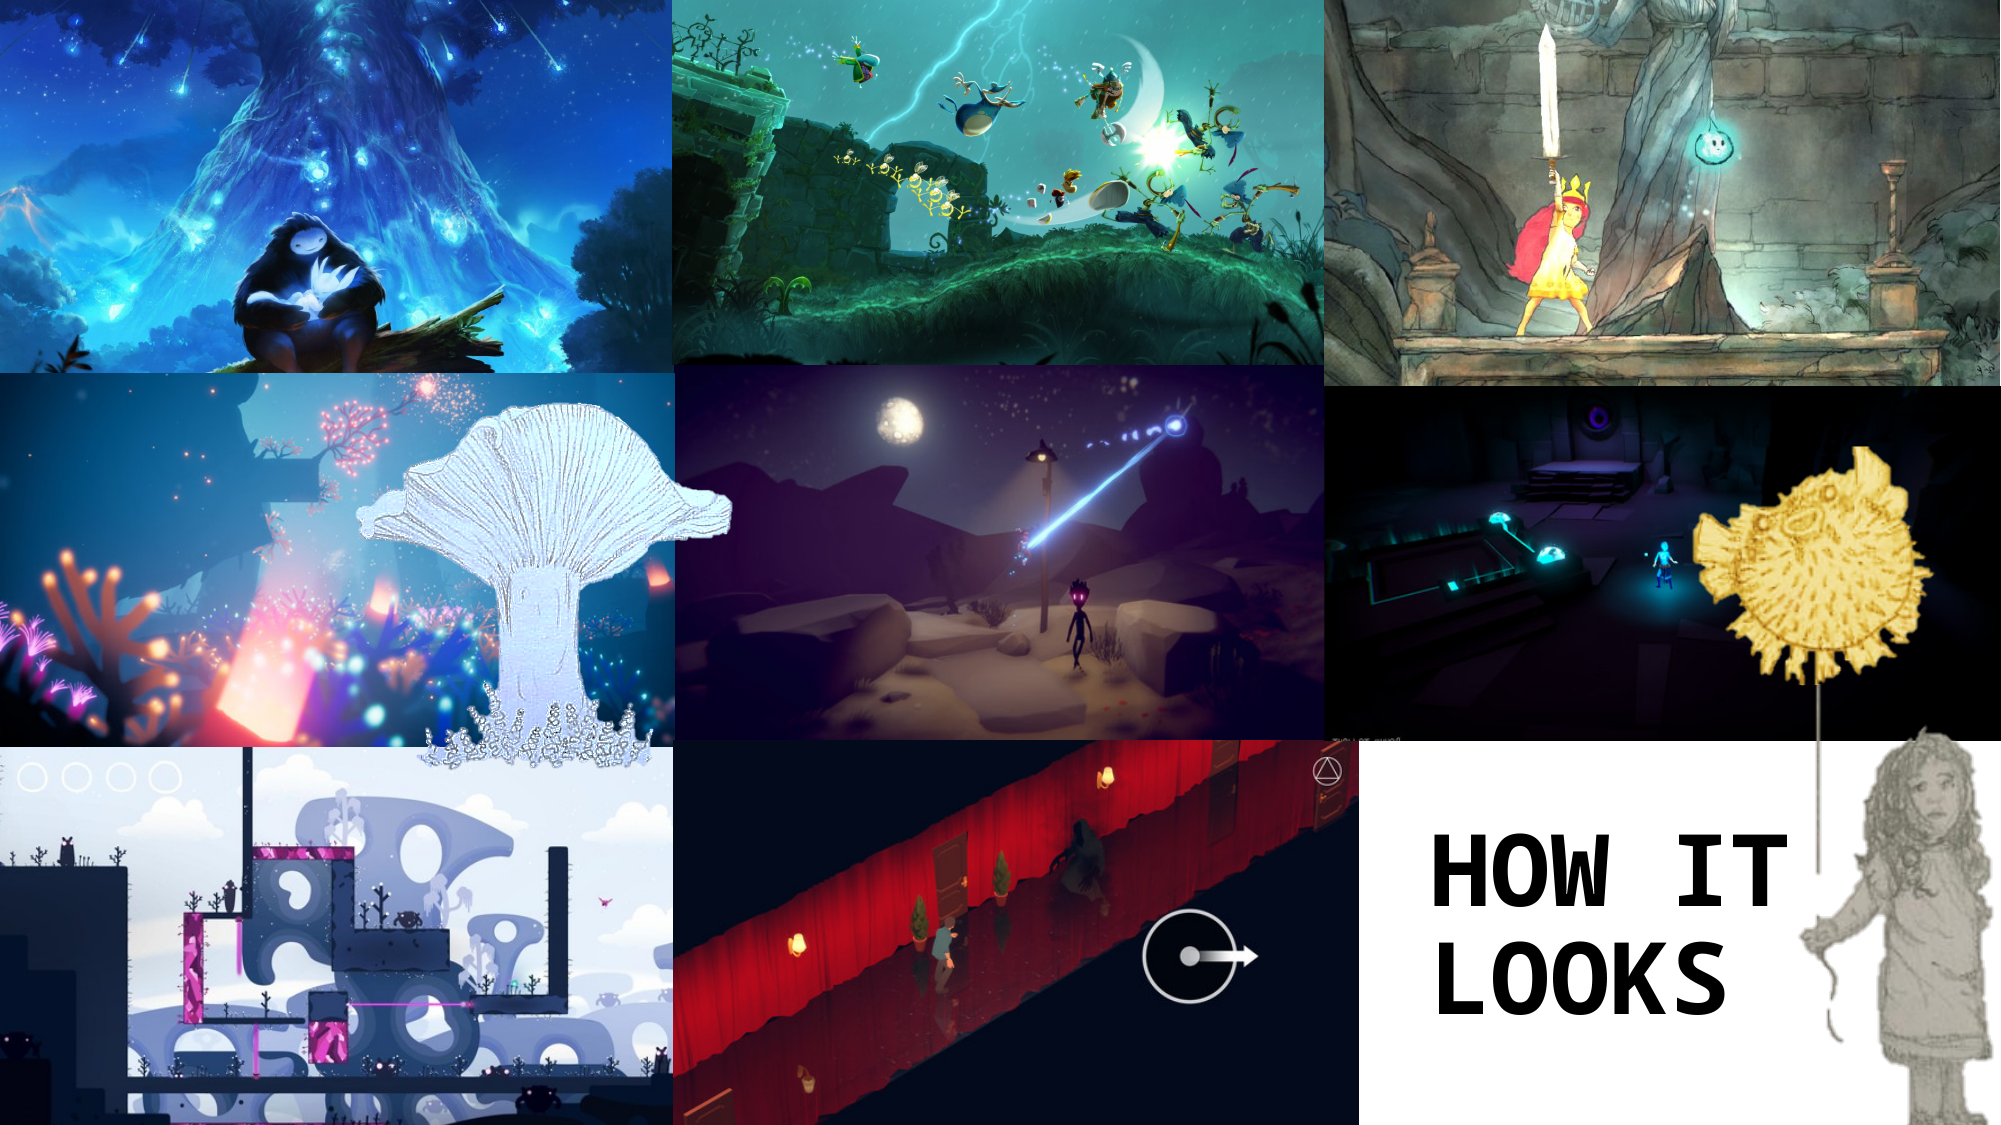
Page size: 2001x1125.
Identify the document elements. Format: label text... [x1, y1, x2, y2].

picture [0, 0, 2001, 1125]
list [0, 0, 672, 373]
text_box HOW IT LOOKS [1415, 810, 1630, 1046]
